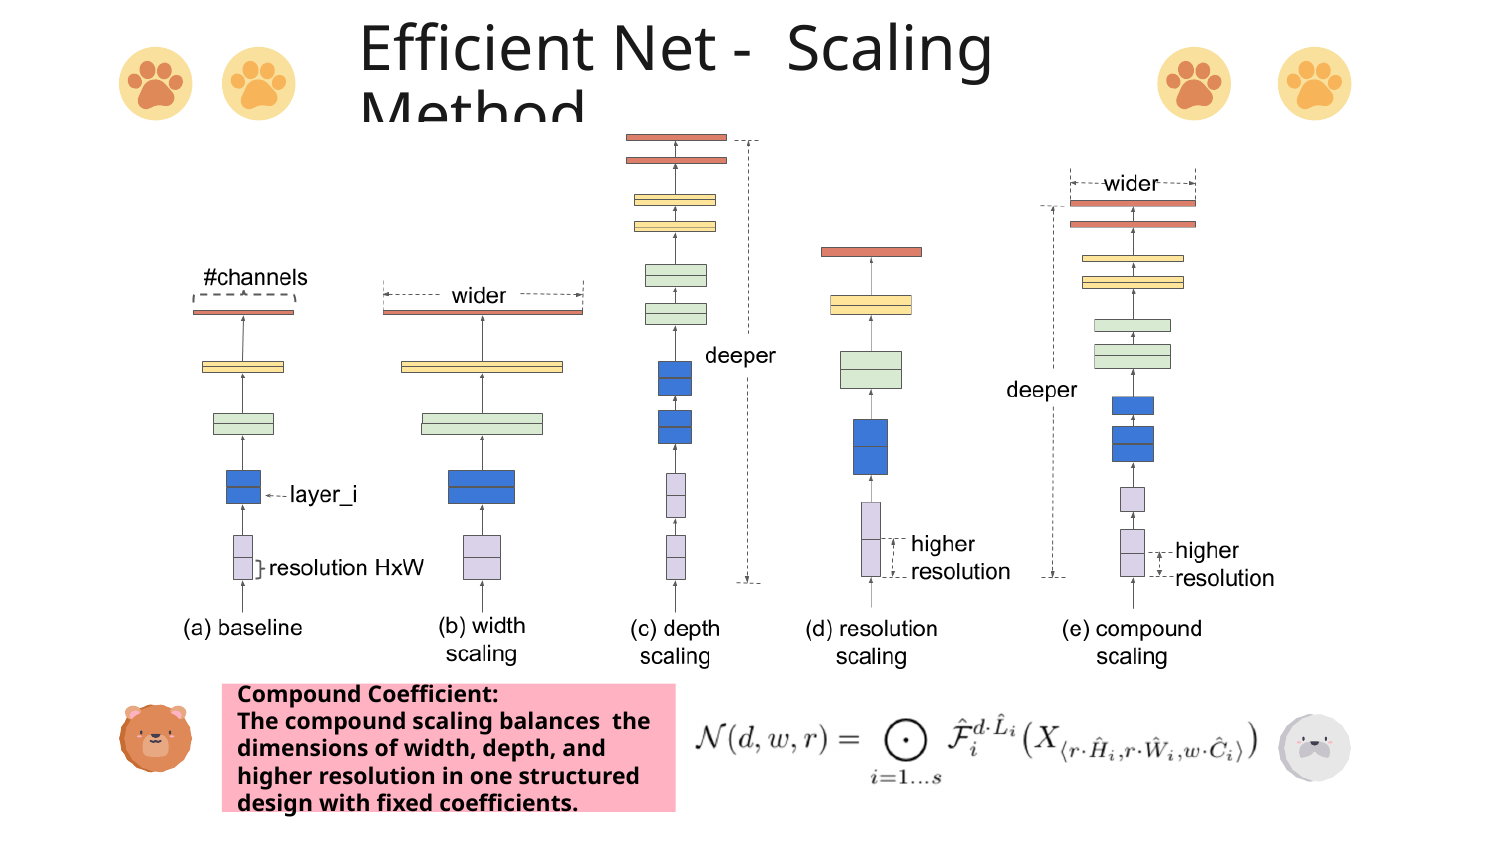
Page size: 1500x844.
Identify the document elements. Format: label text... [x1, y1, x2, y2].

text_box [1277, 713, 1352, 782]
text_box Compound Coefficient: The compound scaling balances the dimensions of width, depth, and higher resolution in one structured design with fixed coefficients. [221, 683, 676, 812]
picture [686, 700, 1268, 795]
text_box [1277, 46, 1352, 121]
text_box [221, 46, 296, 121]
title Efficient Net - ​Scaling Method [358, 27, 1141, 120]
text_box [118, 704, 193, 773]
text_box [1157, 46, 1232, 121]
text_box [118, 46, 193, 121]
picture [180, 122, 1279, 672]
